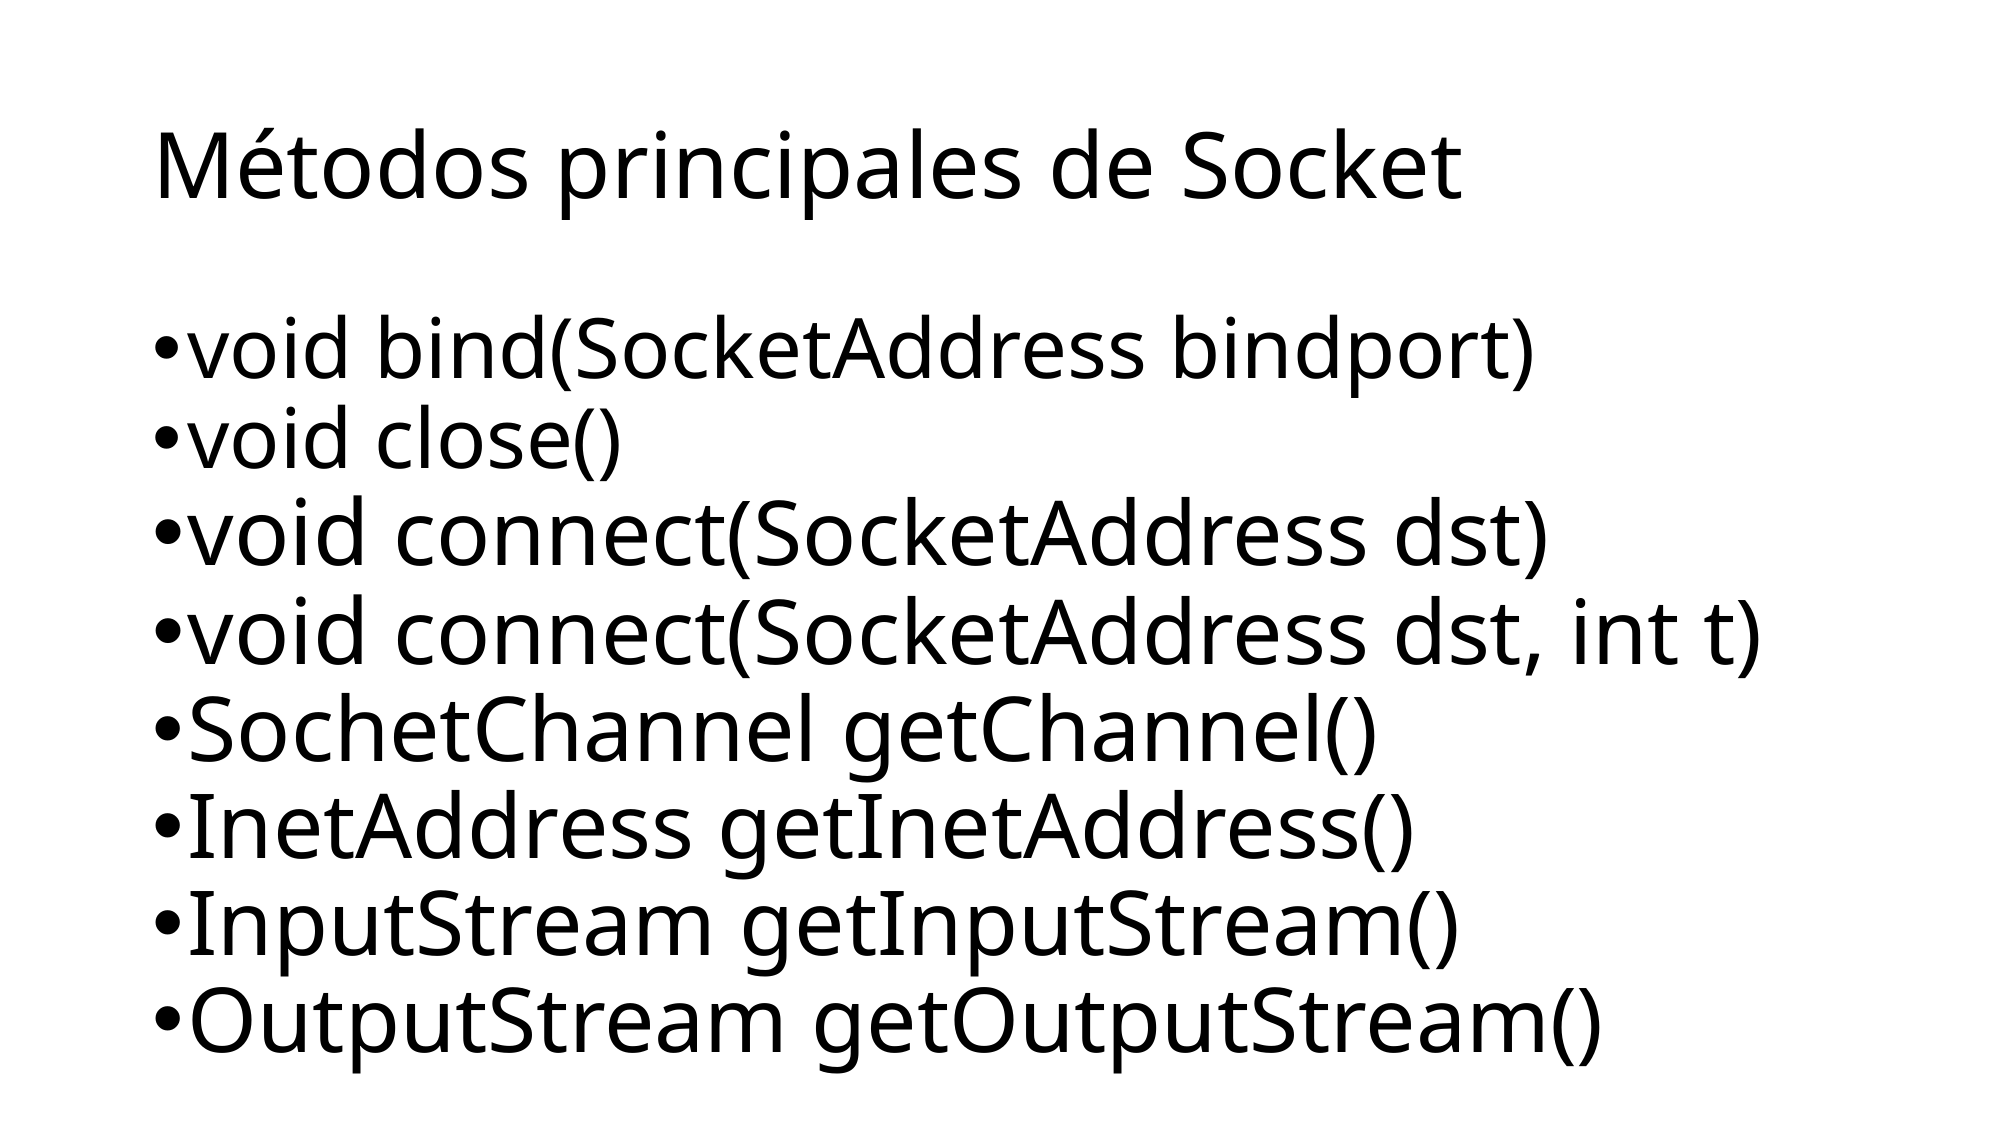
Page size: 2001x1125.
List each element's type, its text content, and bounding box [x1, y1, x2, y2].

text_box Métodos principales de Socket [137, 59, 1863, 277]
text_box void bind(SocketAddress bindport) void close() void connect(SocketAddress dst) void connect(SocketAddress dst, int t) SochetChannel getChannel() InetAddress getInetAddress() InputStream getInputStream() OutputStream getOutputStream() [137, 299, 1863, 1083]
